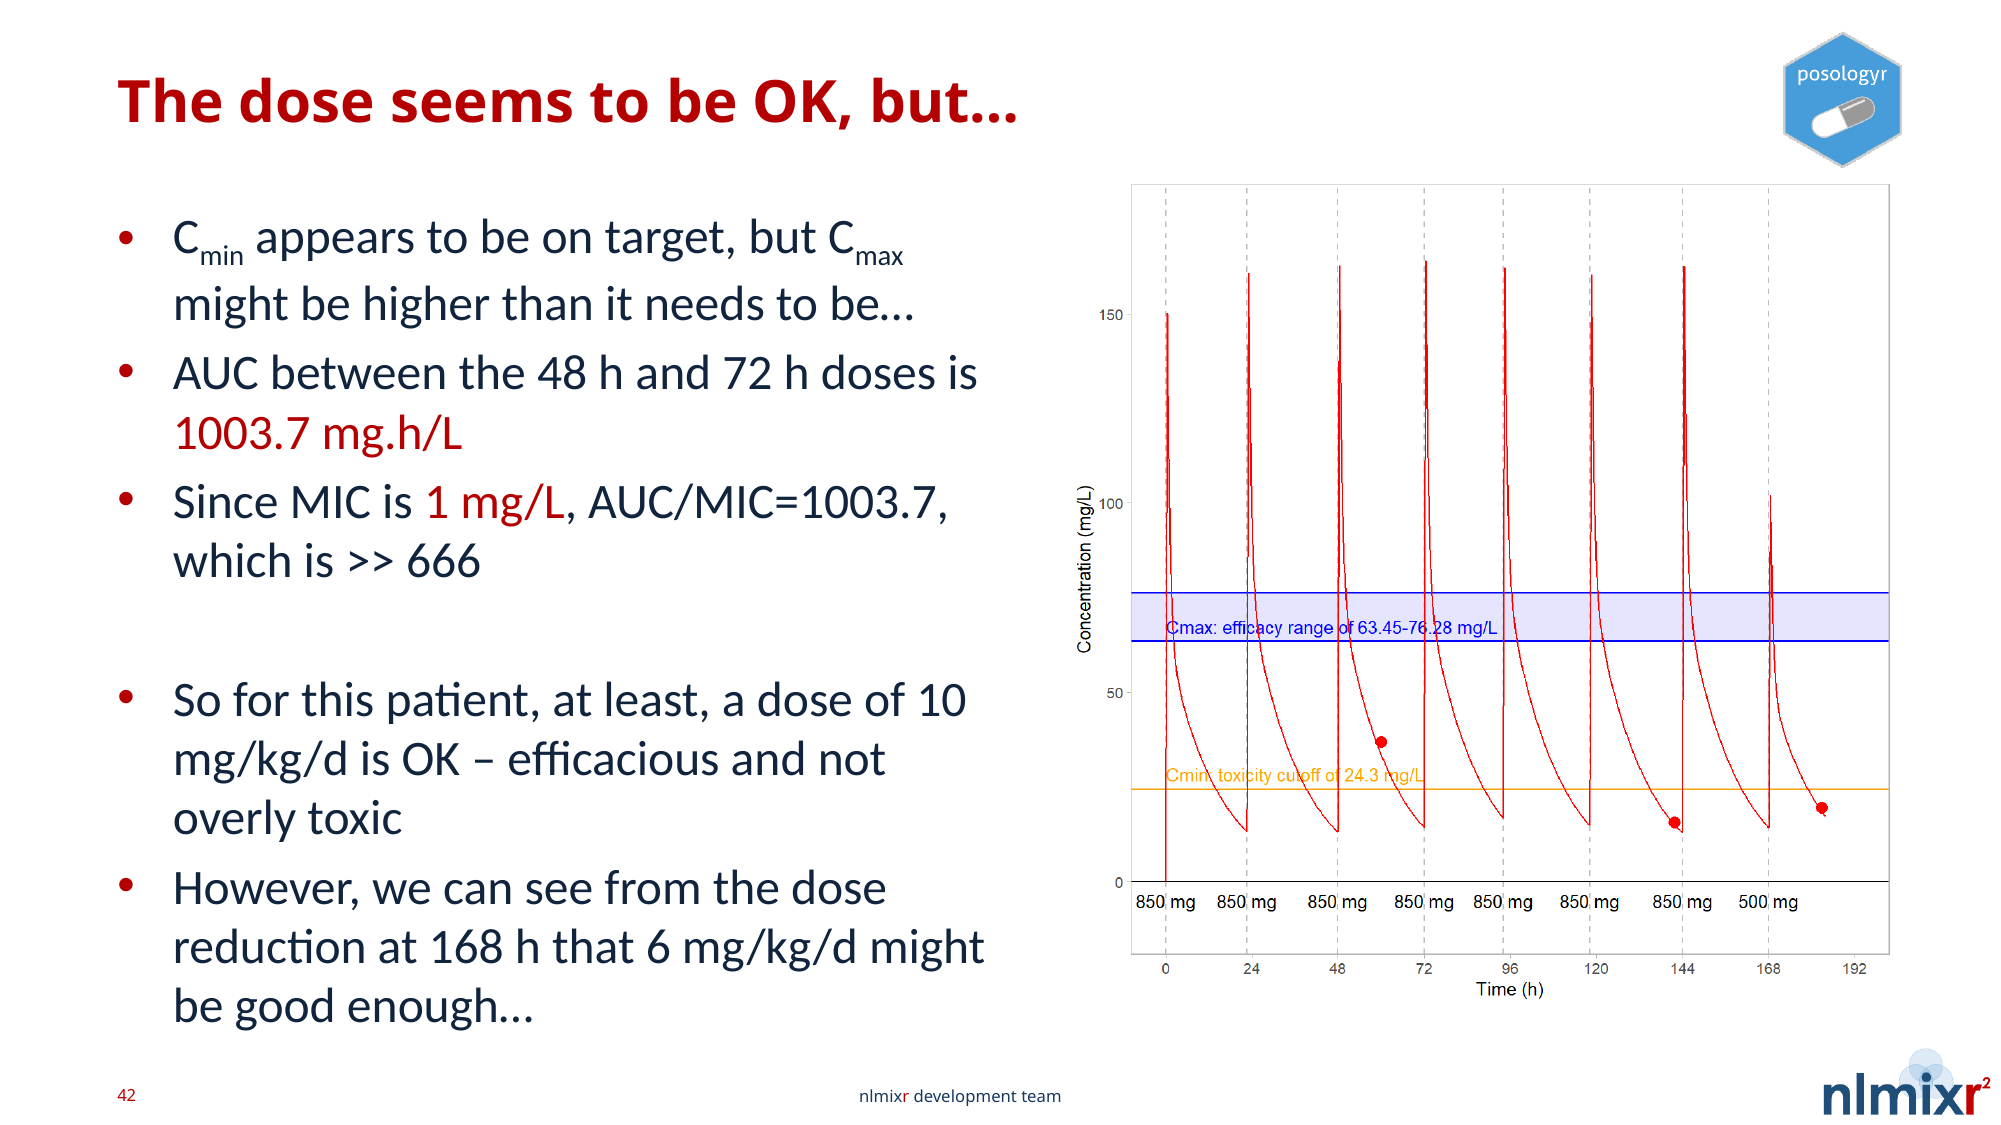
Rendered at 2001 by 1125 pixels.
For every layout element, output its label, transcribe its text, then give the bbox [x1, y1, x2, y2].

footer nlmixr development team [354, 1076, 1567, 1115]
picture [1066, 175, 1899, 1007]
title The dose seems to be OK, but… [102, 18, 1898, 181]
slide_number 42 [102, 1076, 276, 1115]
picture [1821, 1046, 1993, 1118]
picture [1782, 30, 1902, 169]
list Cmin appears to be on target, but Cmax might be higher than it needs to be… AUC between the 48 h and 72 h doses is 1003.7 mg.h/L Since MIC is 1 mg/L, AUC/MIC=1003.7, which is >> 666 So for this patient, at least, a dose of 10 mg/kg/d is OK – efficacious and not overly toxic However, we can see from the dose reduction at 168 h that 6 mg/kg/d might be good enough… [102, 196, 1012, 1047]
